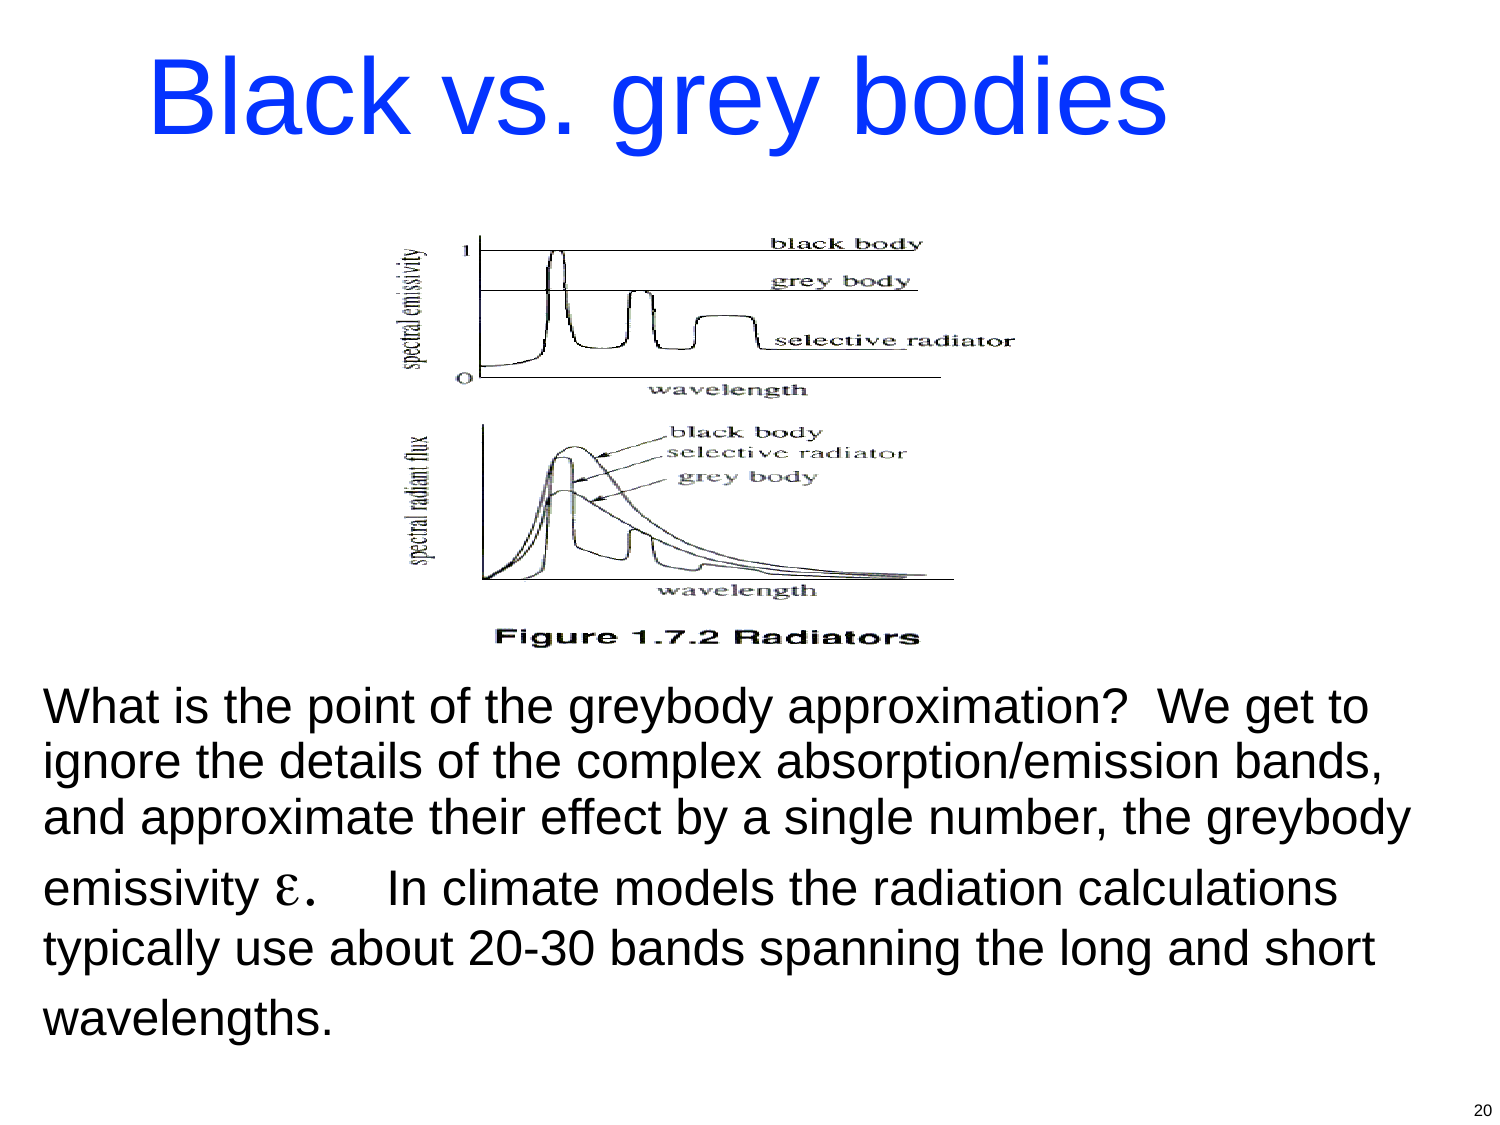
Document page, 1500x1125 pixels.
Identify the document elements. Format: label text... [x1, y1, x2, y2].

picture [353, 217, 1059, 671]
slide_number 20 [1464, 1090, 1500, 1125]
text_box What is the point of the greybody approximation? We get to ignore the details of the complex absorption/emission bands, and approximate their effect by a single number, the greybody emissivity e. In climate models the radiation calculations typically use about 20-30 bands spanning the long and short wavelengths. [28, 670, 1465, 1059]
text_box Black vs. grey bodies [134, 31, 1183, 165]
